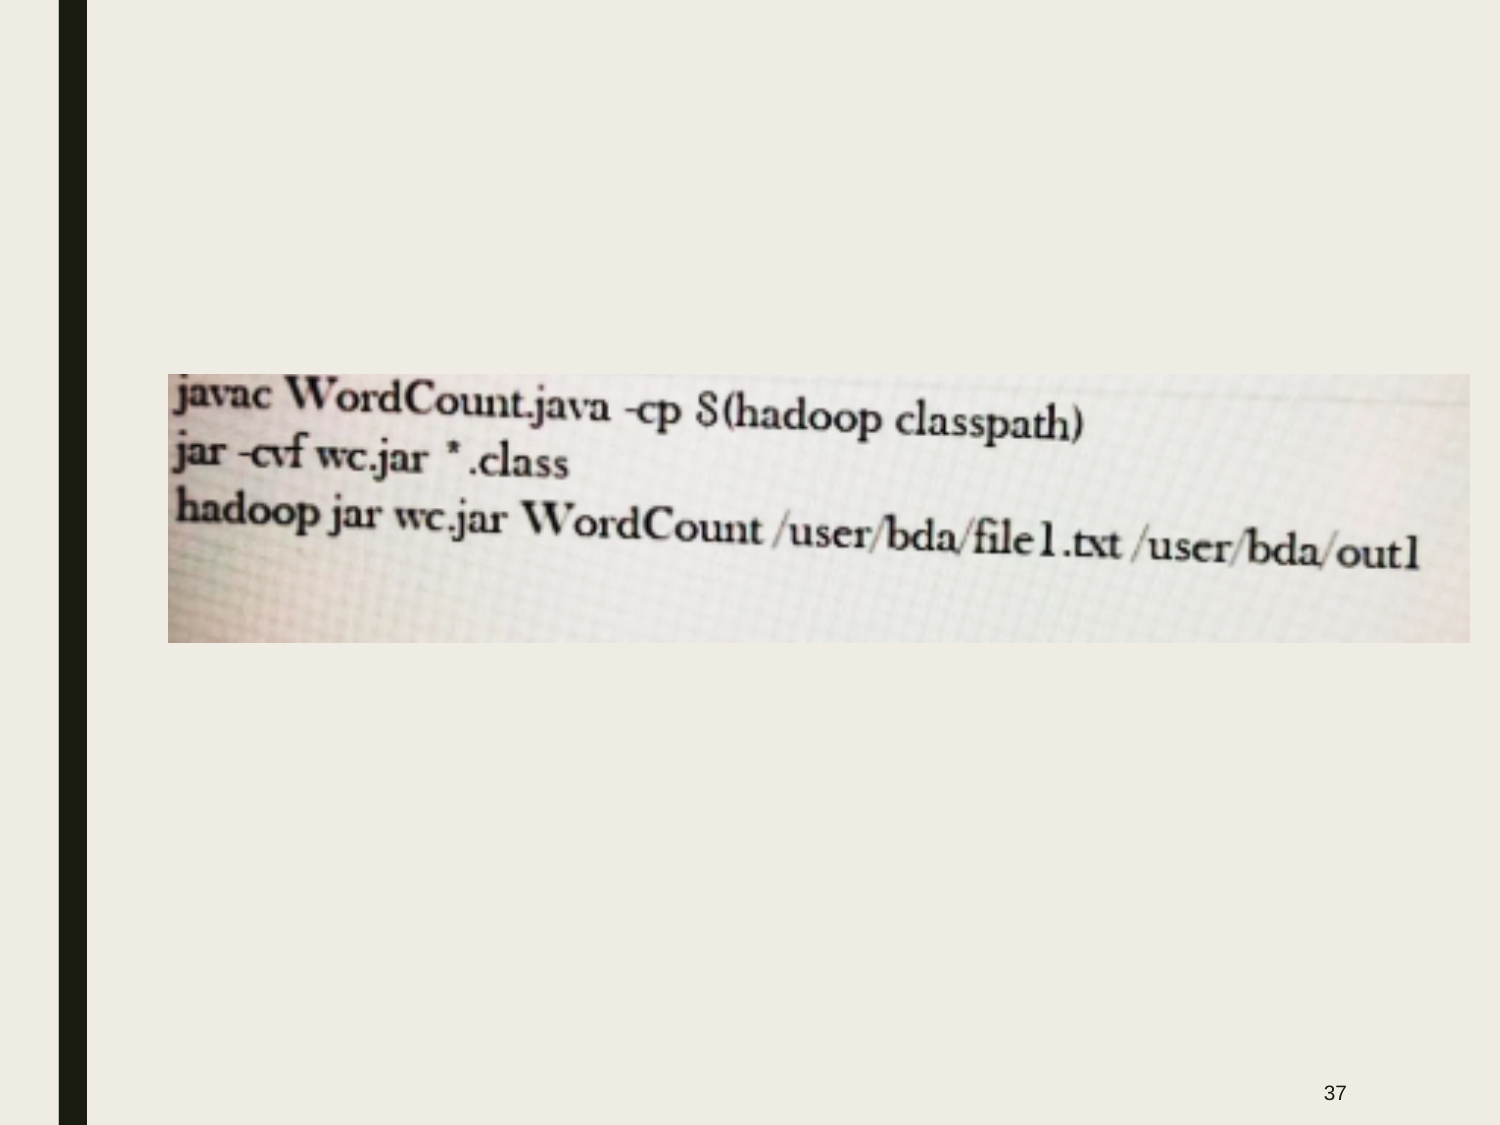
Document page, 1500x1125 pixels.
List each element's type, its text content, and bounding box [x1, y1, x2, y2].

slide_number ‹#› [1165, 1058, 1362, 1125]
picture [168, 374, 1470, 643]
